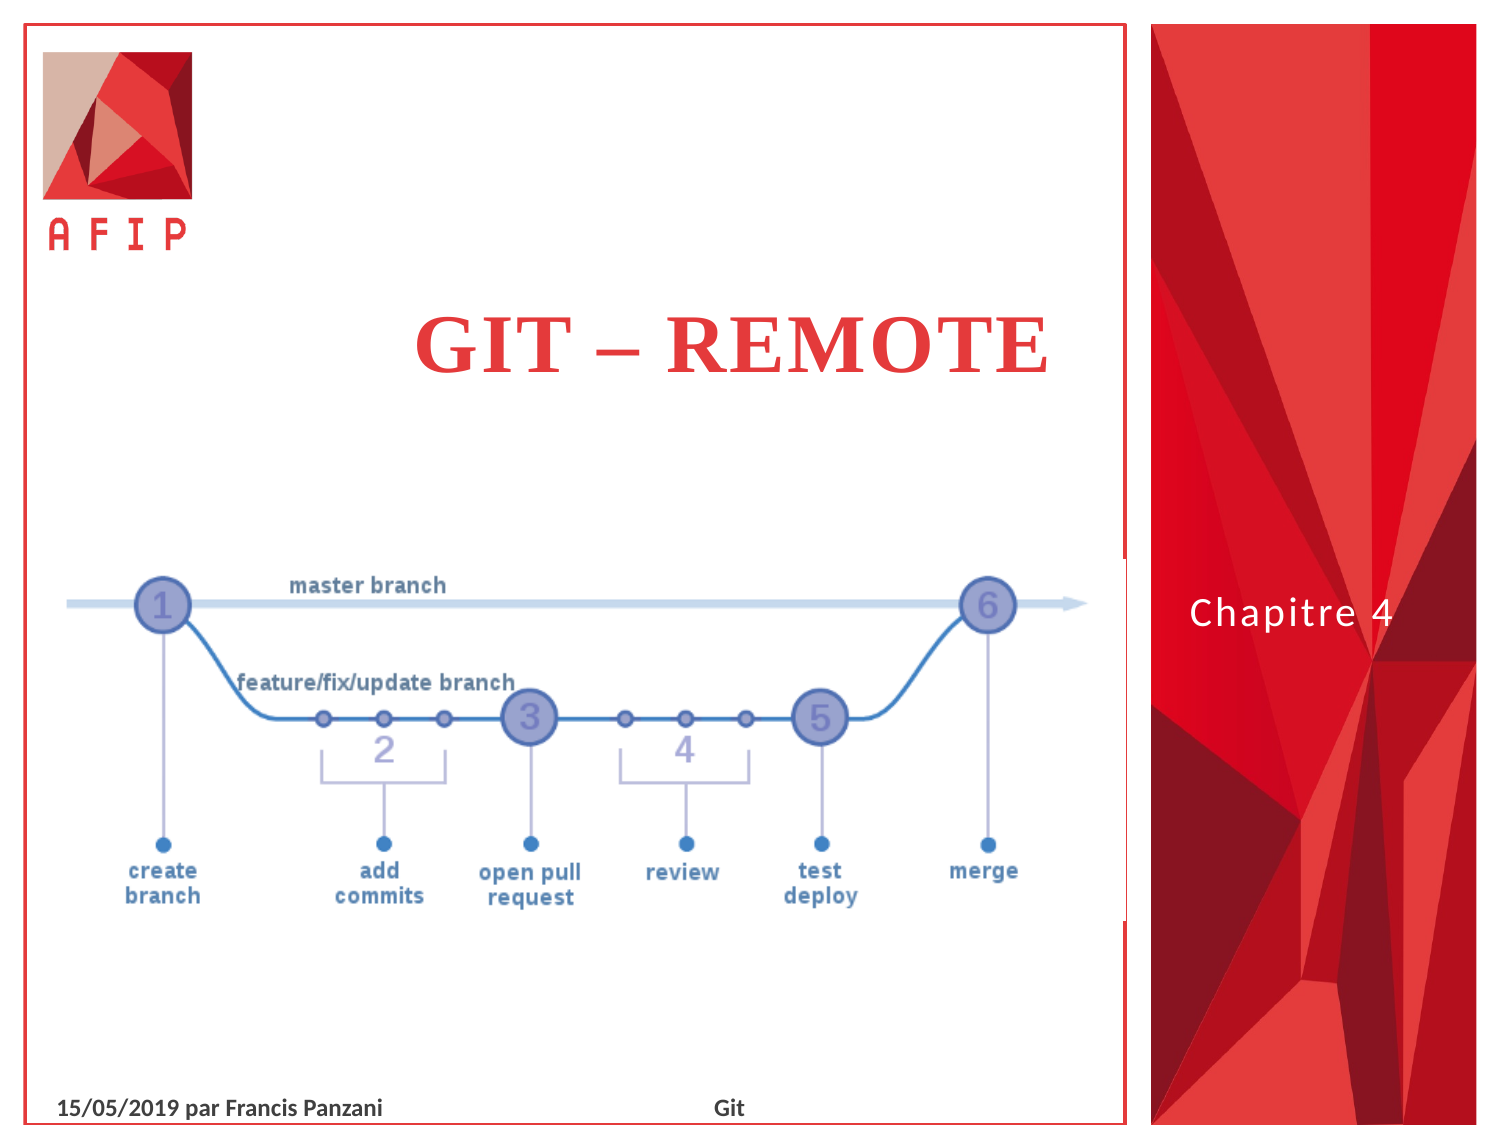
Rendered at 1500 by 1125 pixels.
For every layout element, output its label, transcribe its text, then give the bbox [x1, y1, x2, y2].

footer Git [454, 1084, 1005, 1125]
picture [1151, 24, 1477, 1125]
list Chapitre 4 [1175, 474, 1438, 745]
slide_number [41, 1084, 443, 1125]
title Git – Remote [29, 204, 1067, 475]
picture [31, 559, 1126, 921]
picture [24, 42, 210, 259]
